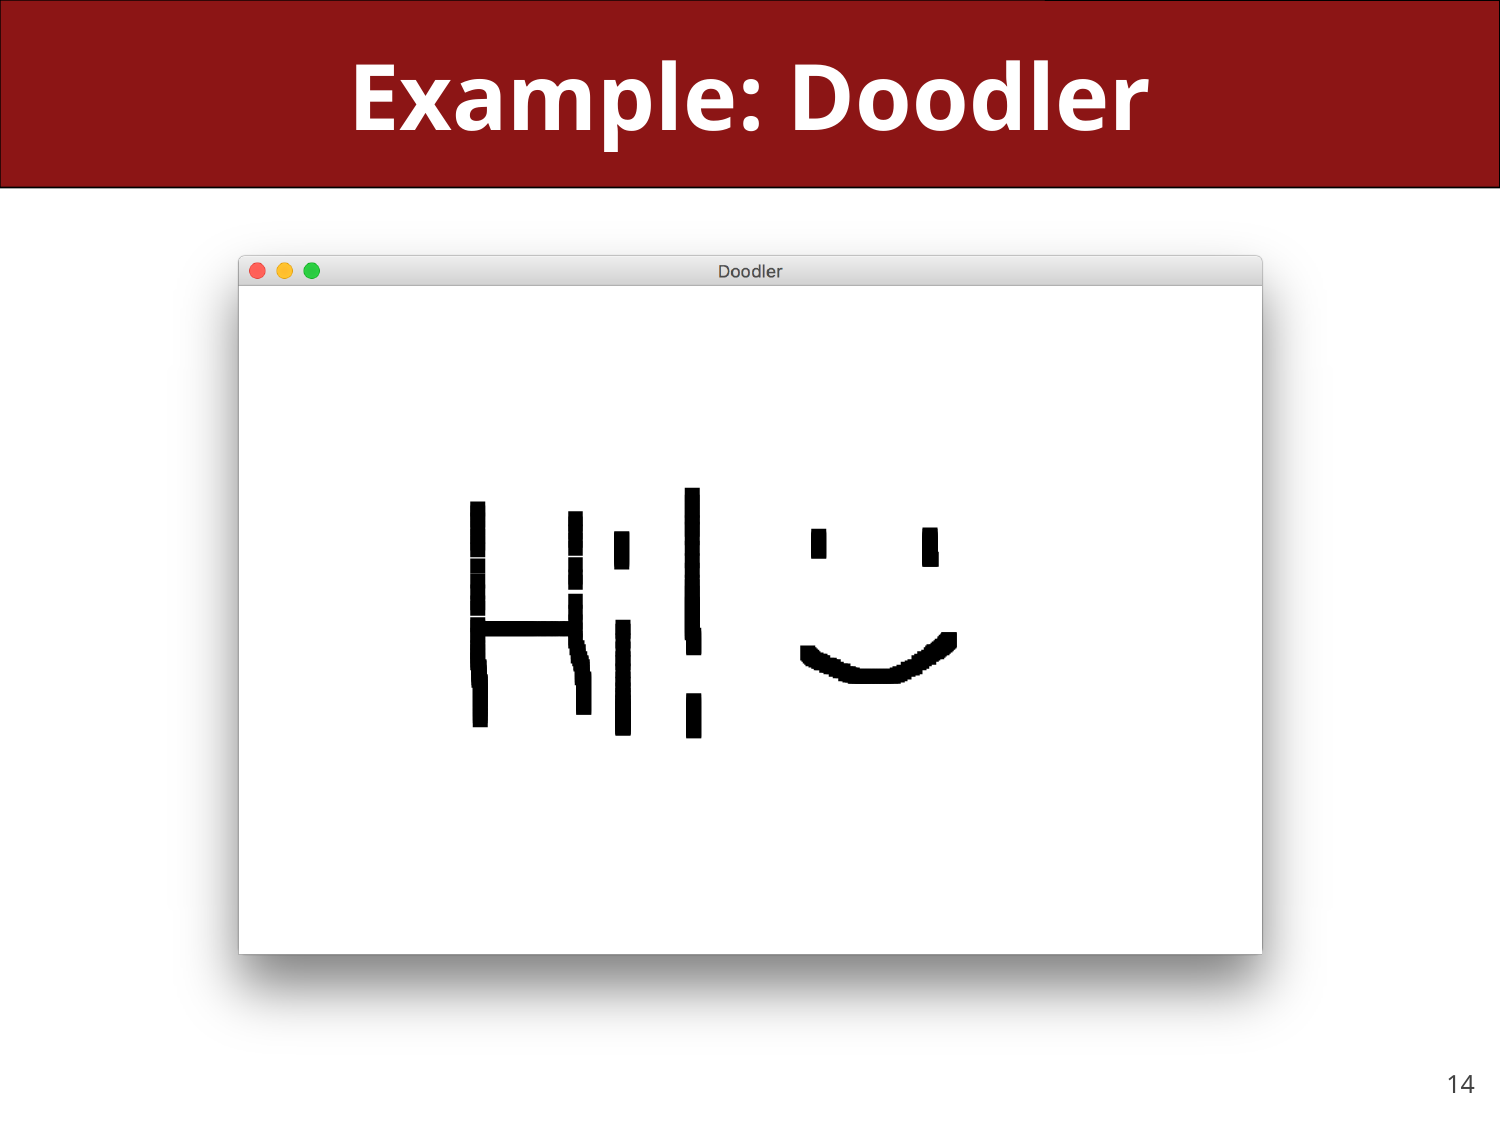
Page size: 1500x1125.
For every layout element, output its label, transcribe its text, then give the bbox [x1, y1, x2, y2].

title Example: Doodler [75, 0, 1425, 188]
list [161, 212, 1338, 1063]
